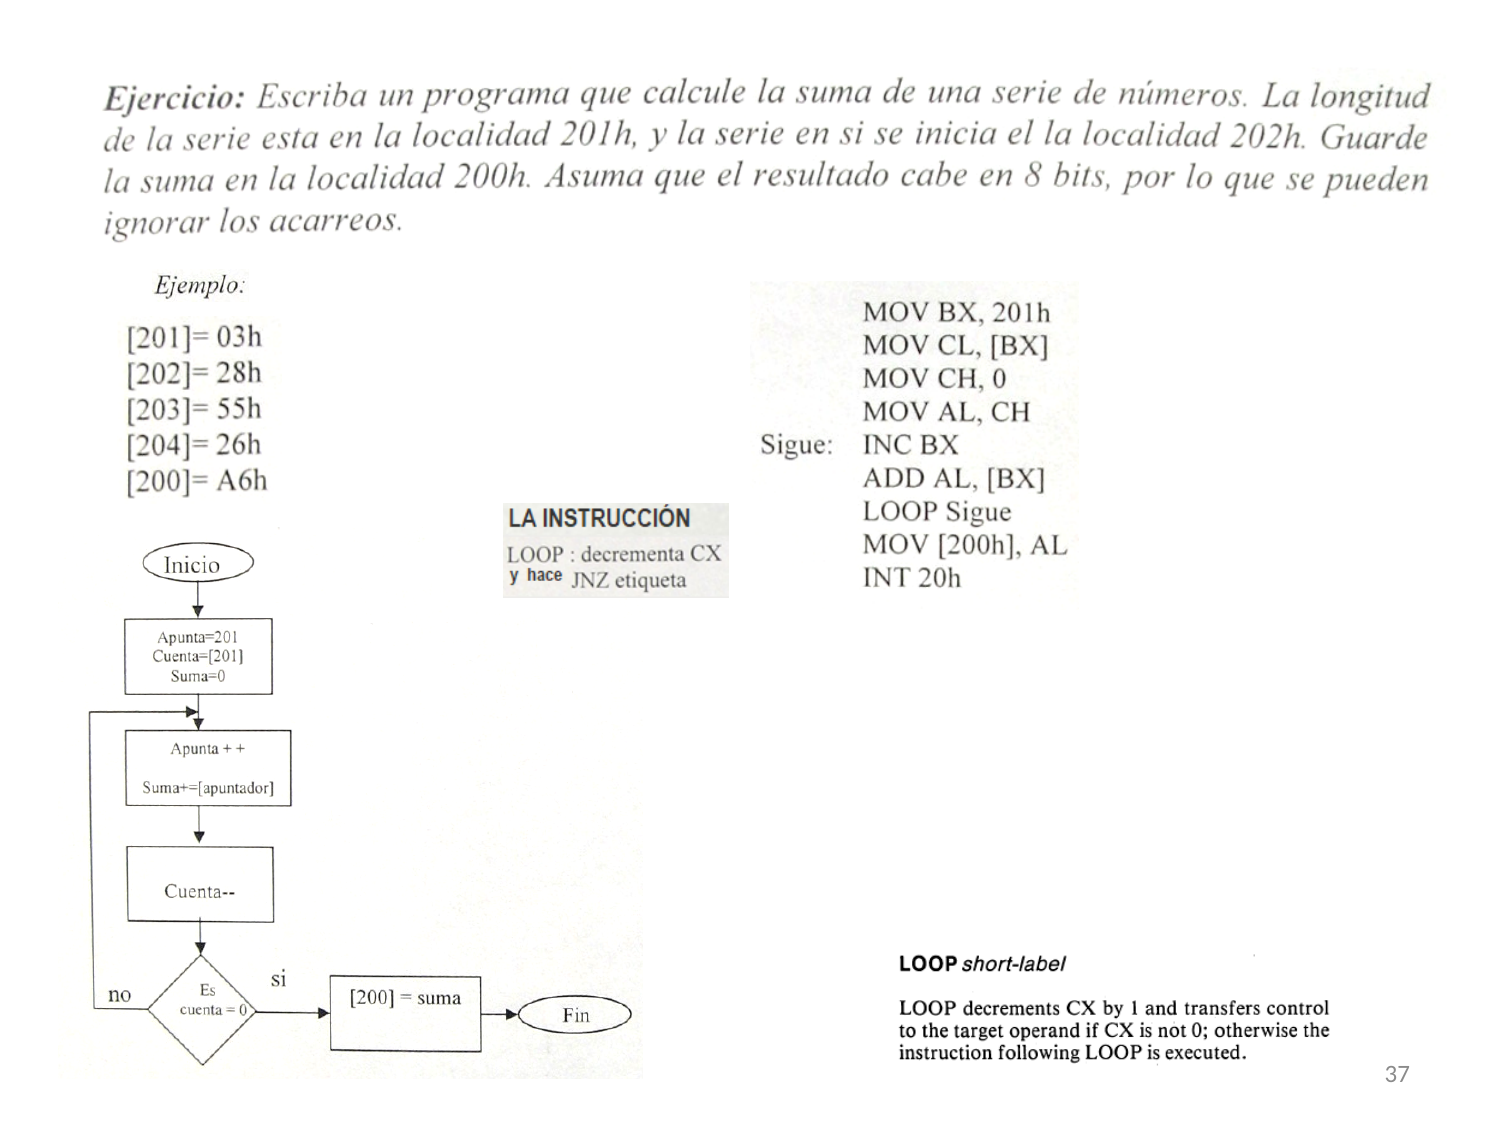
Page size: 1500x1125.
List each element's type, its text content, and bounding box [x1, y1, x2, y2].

picture [152, 269, 250, 302]
picture [81, 58, 1454, 258]
picture [116, 316, 283, 505]
picture [58, 503, 729, 1079]
picture [749, 280, 1079, 610]
slide_number 37 [1074, 1042, 1425, 1103]
picture [890, 948, 1337, 1066]
subtitle [70, 246, 1442, 1079]
